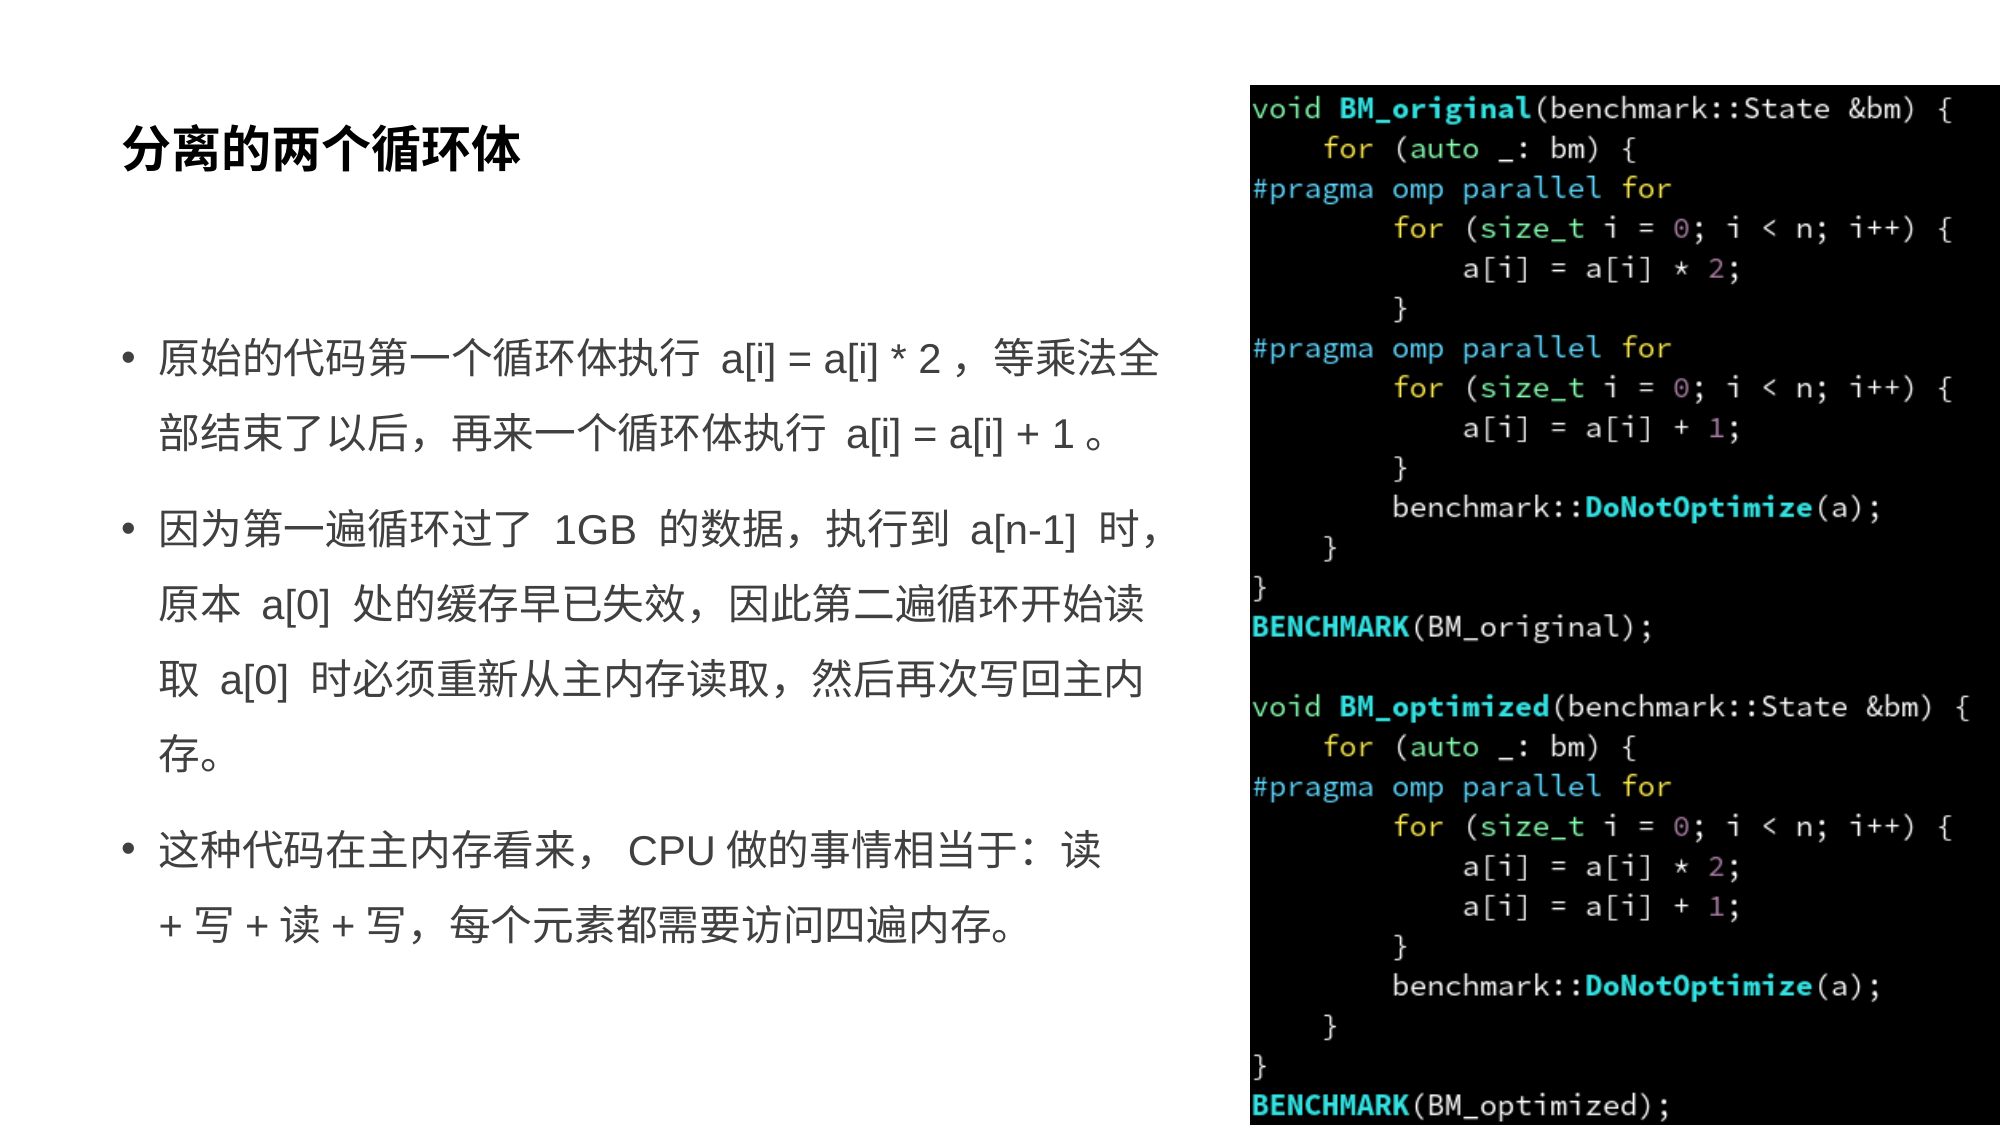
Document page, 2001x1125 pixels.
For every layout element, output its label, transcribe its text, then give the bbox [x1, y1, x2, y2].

title 分离的两个循环体 [106, 42, 1832, 260]
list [1250, 85, 2000, 1125]
list 原始的代码第一个循环体执行 a[i] = a[i] * 2，等乘法全部结束了以后，再来一个循环体执行 a[i] = a[i] + 1。 因为第一遍循环过了 1GB 的数据，执行到 a[n-1] 时，原本 a[0] 处的缓存早已失效，因此第二遍循环开始读取 a[0] 时必须重新从主内存读取，然后再次写回主内存。 这种代码在主内存看来，CPU做的事情相当于：读+写+读+写，每个元素都需要访问四遍内存。 [106, 299, 1200, 1014]
